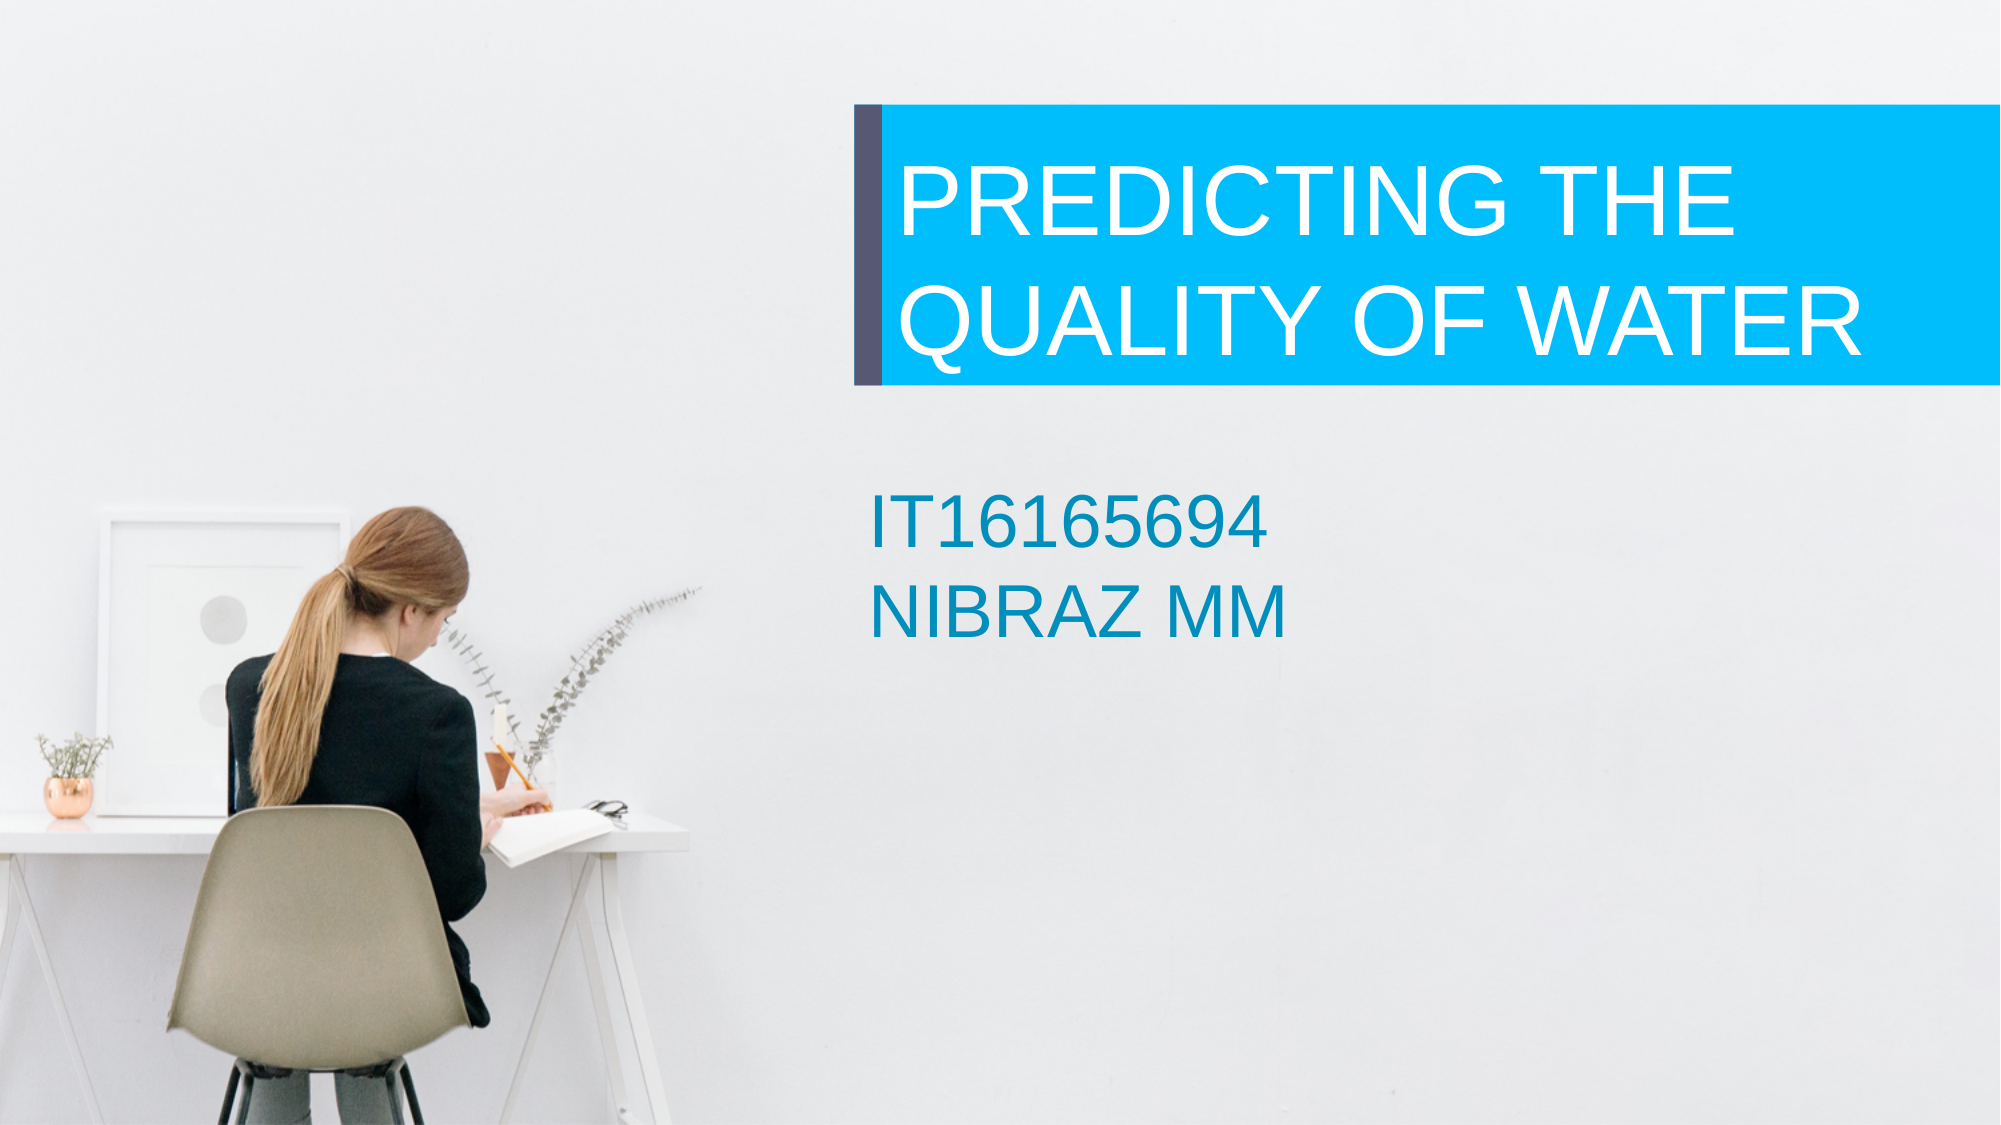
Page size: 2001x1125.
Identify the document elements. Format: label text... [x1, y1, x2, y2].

text_box IT16165694 NIBRAZ MM [854, 465, 1895, 660]
picture [0, 0, 2001, 1125]
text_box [854, 104, 2000, 386]
